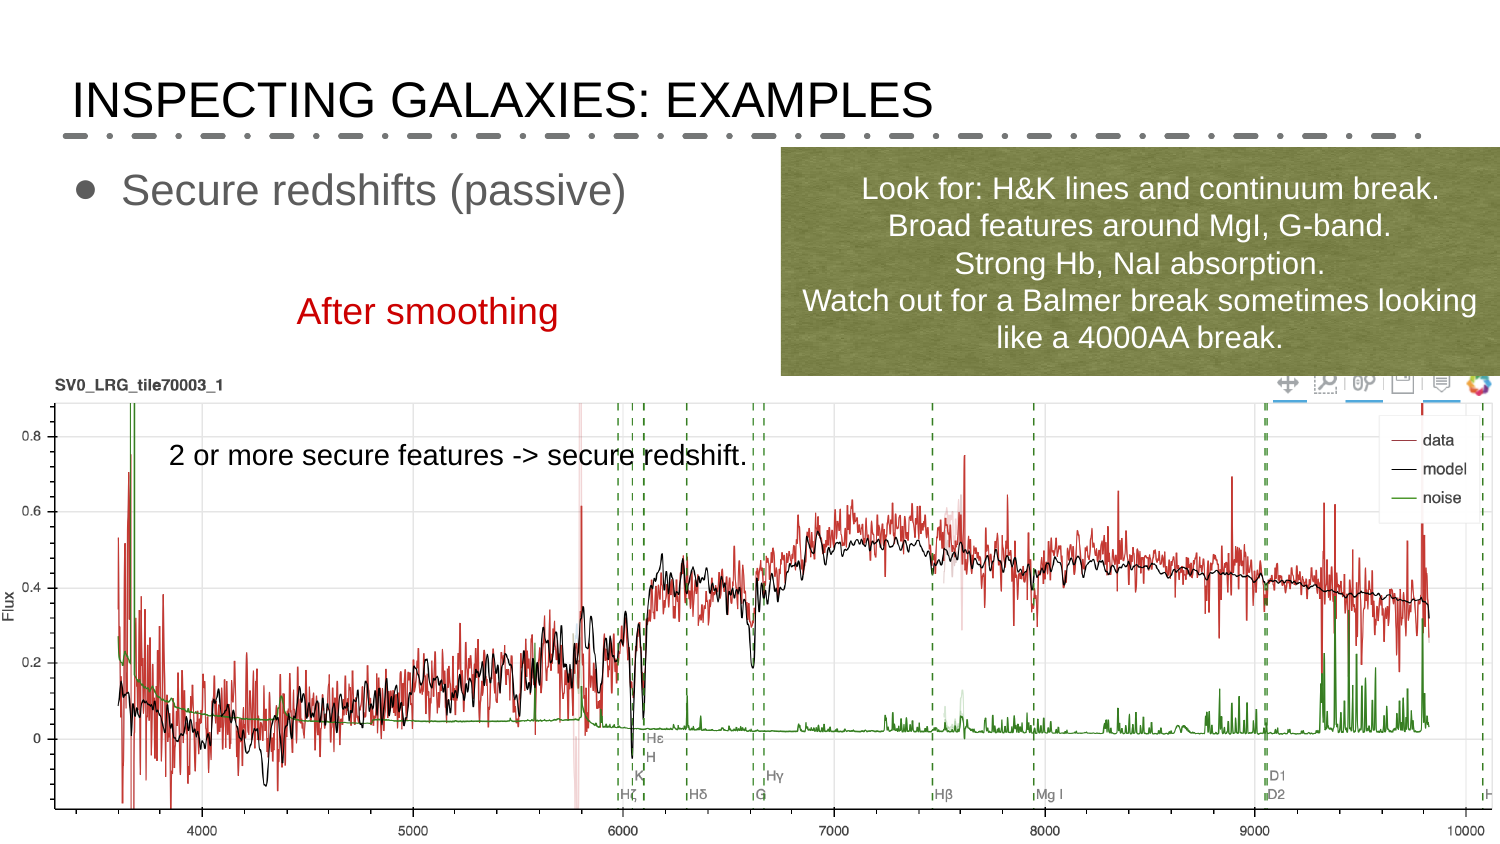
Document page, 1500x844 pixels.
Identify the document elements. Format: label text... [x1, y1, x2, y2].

text_box After smoothing [281, 272, 1090, 367]
list Secure redshifts (passive) [65, 156, 780, 374]
text_box Look for: H&K lines and continuum break. Broad features around MgI, G-band. Strong Hb, NaI absorption. Watch out for a Balmer break sometimes looking like a 4000AA break. [780, 147, 1500, 377]
picture [0, 375, 1495, 844]
title INSPECTING GALAXIES: EXAMPLES [65, 62, 1435, 126]
